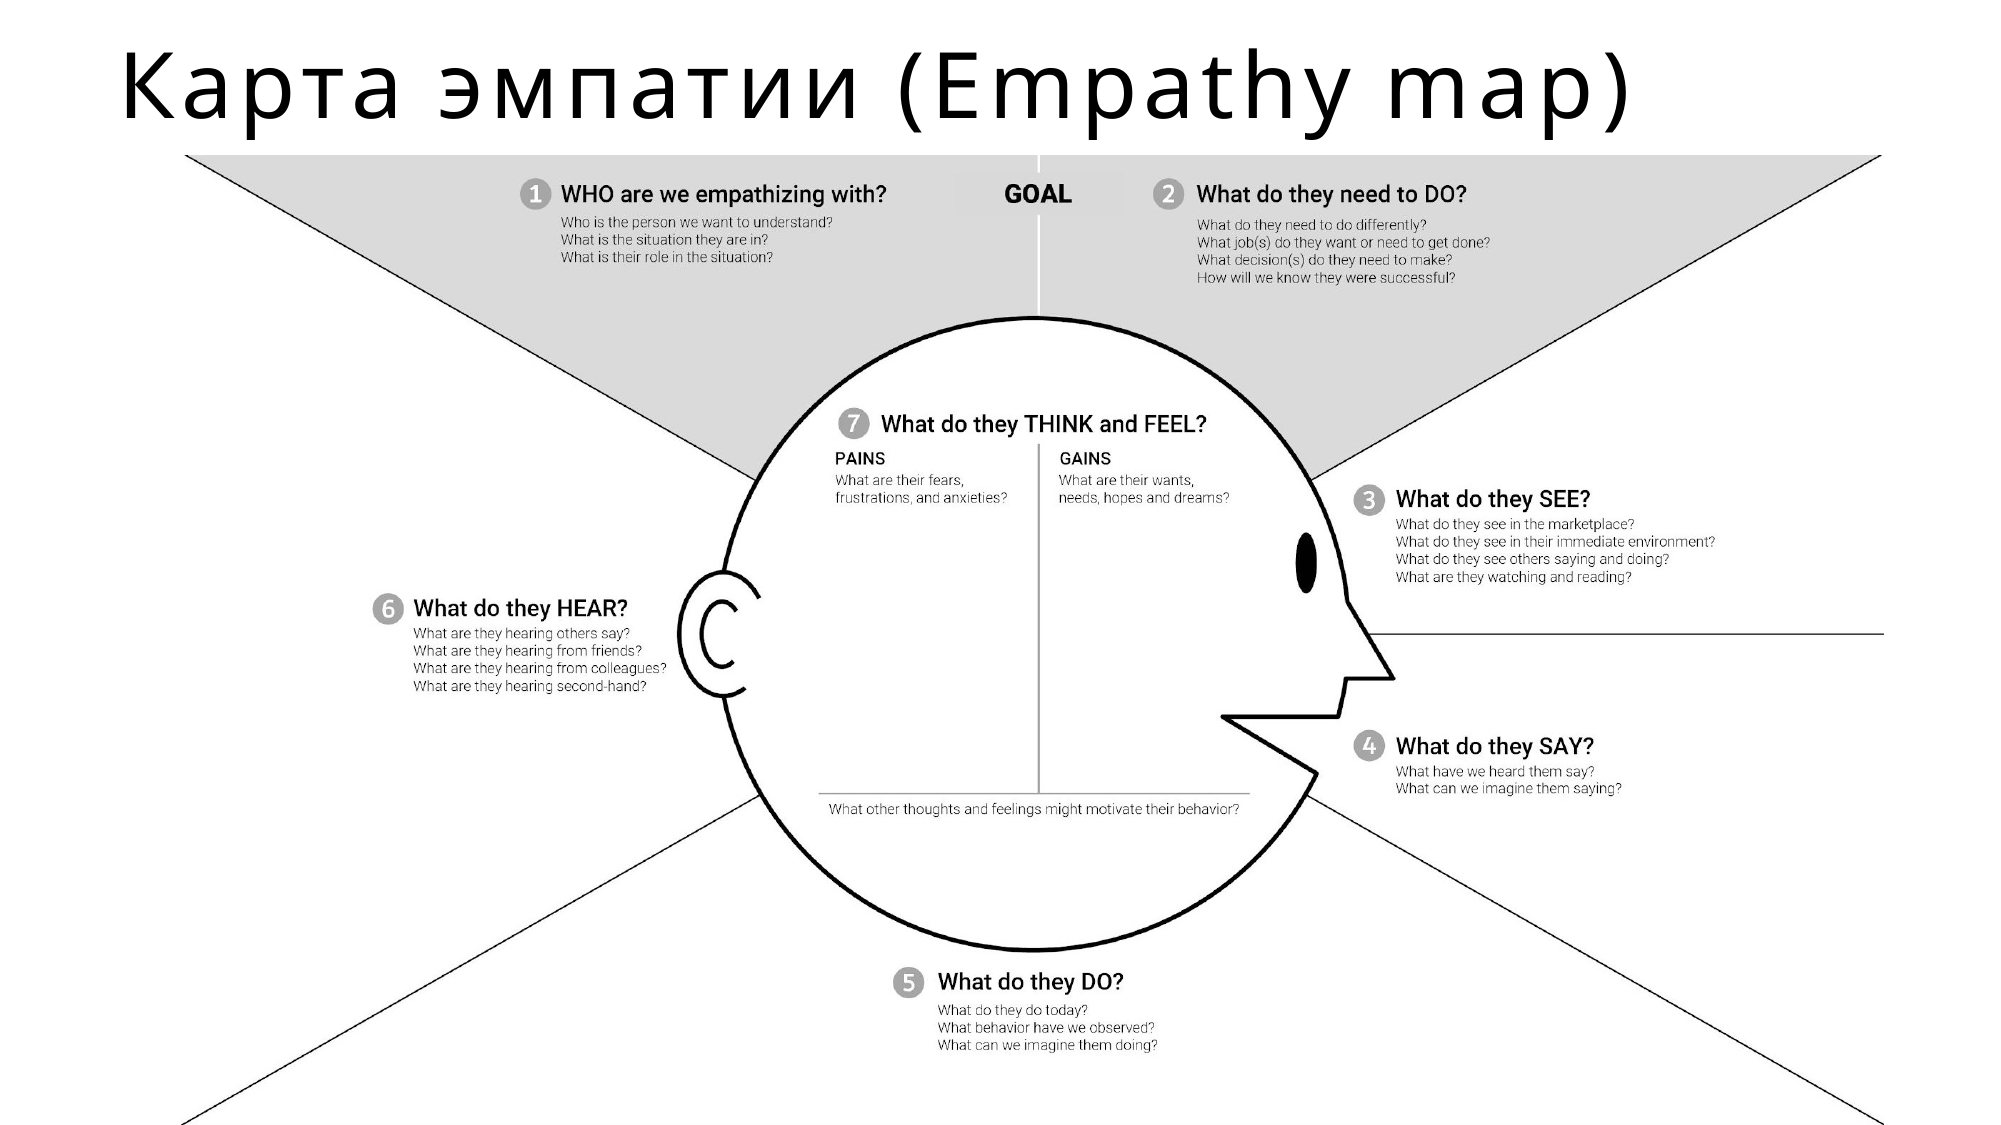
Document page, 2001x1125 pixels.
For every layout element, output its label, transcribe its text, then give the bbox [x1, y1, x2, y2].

title Карта эмпатии (Empathy map) [118, 0, 1844, 176]
picture [181, 155, 1884, 1125]
